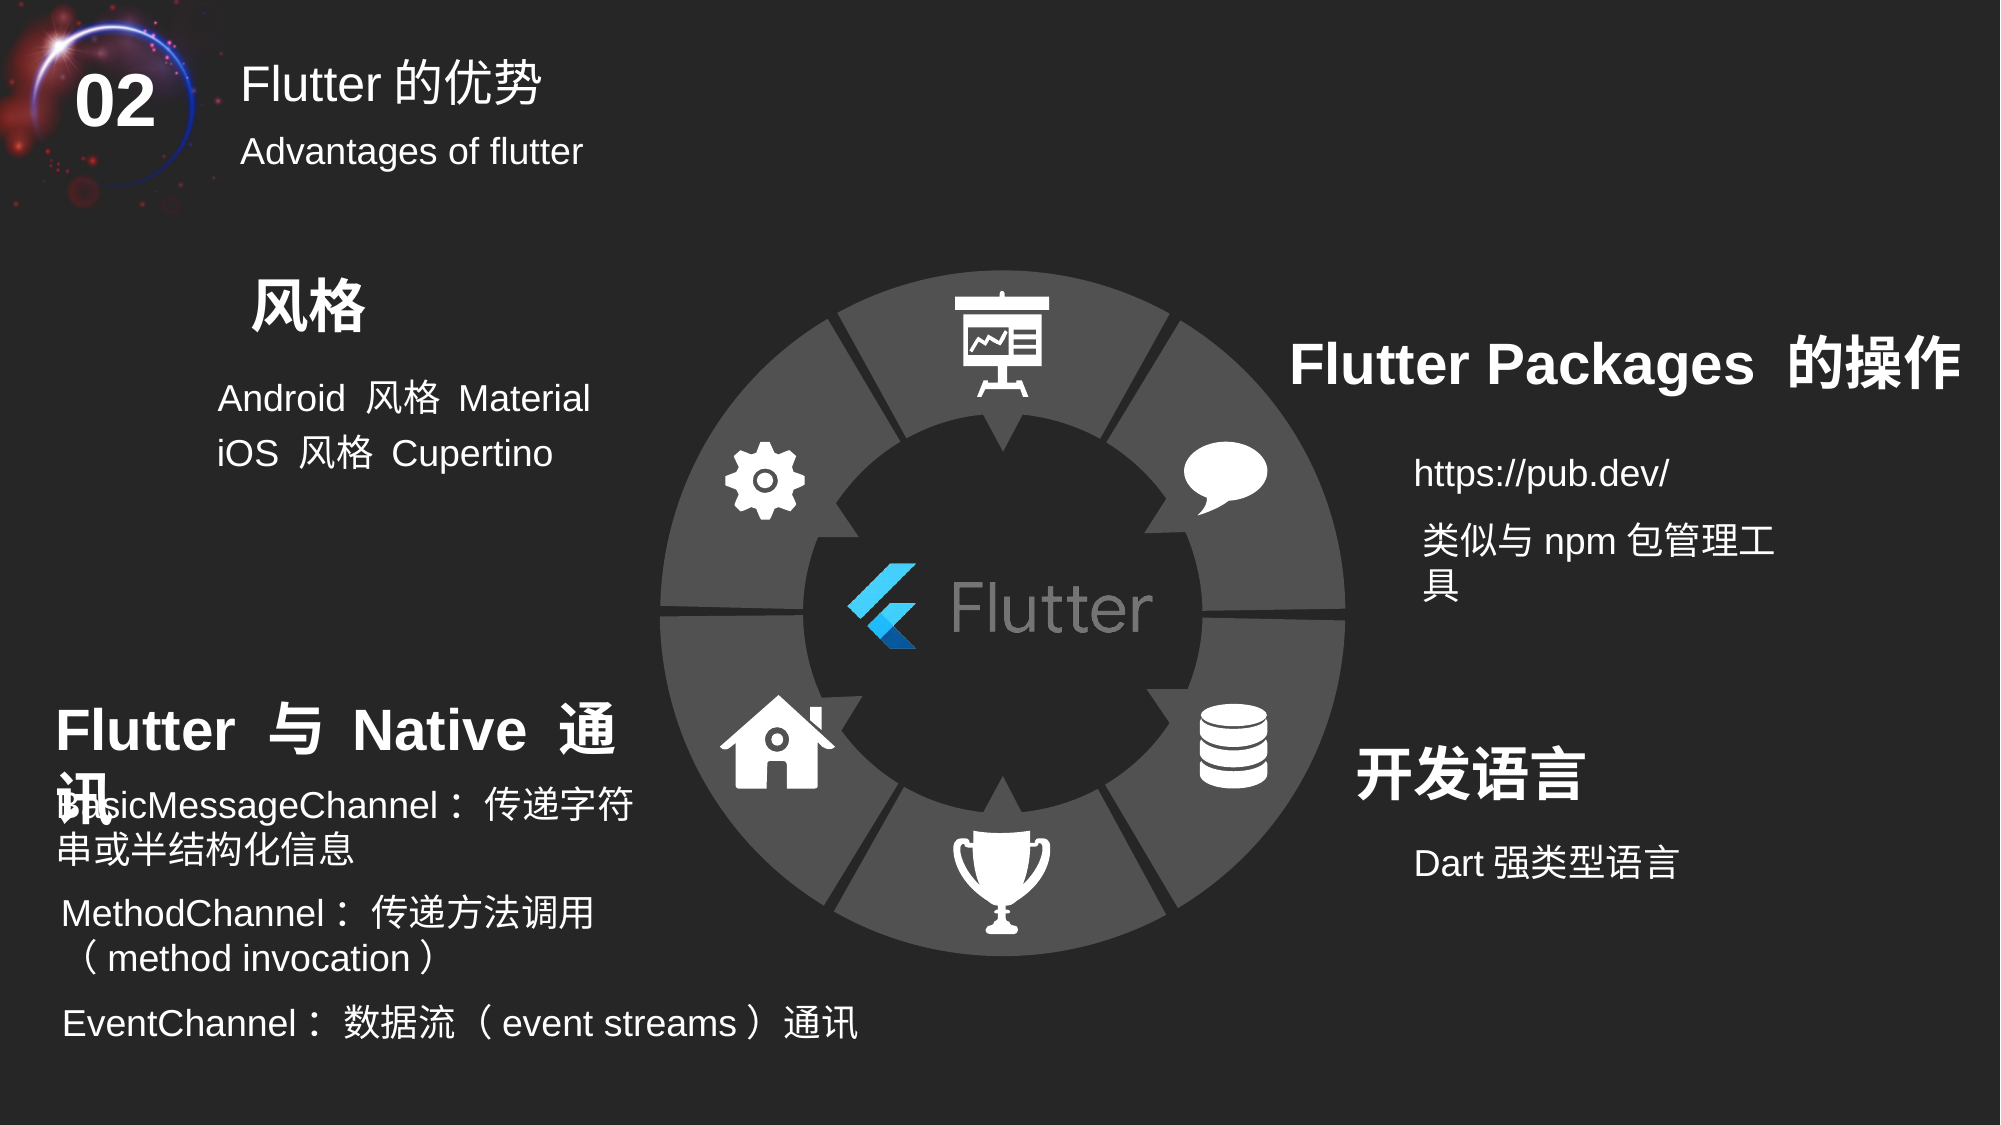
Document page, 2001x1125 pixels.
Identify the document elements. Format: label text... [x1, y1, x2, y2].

text_box Android 风格 Material [202, 366, 695, 427]
text_box iOS 风格 Cupertino [191, 421, 604, 482]
text_box [1184, 441, 1268, 516]
text_box [1103, 616, 1347, 910]
text_box Flutter的优势 [226, 43, 568, 119]
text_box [719, 694, 835, 789]
picture [0, 0, 226, 213]
text_box [832, 773, 1168, 958]
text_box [725, 441, 805, 520]
text_box Advantages of flutter [226, 119, 821, 180]
text_box [1104, 318, 1347, 612]
text_box 开发语言 [1340, 729, 1783, 815]
text_box MethodChannel：传递方法调用（method invocation） [46, 881, 731, 987]
text_box EventChannel：数据流（event streams）通讯 [47, 992, 953, 1052]
text_box 风格 [236, 262, 679, 347]
text_box [659, 317, 902, 611]
text_box Flutter Packages 的操作 [1274, 318, 1993, 404]
text_box BasicMessageChannel：传递字符串或半结构化信息 [40, 773, 660, 879]
text_box https://pub.dev/ [1398, 441, 1811, 501]
text_box Flutter 与 Native 通讯 [40, 685, 675, 840]
picture [847, 563, 1153, 649]
text_box Dart强类型语言 [1398, 831, 1811, 892]
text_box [1199, 703, 1268, 789]
text_box [953, 830, 1051, 935]
text_box [835, 269, 1172, 454]
text_box 类似与npm包管理工具 [1407, 509, 1820, 615]
text_box [658, 614, 900, 908]
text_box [955, 290, 1050, 397]
